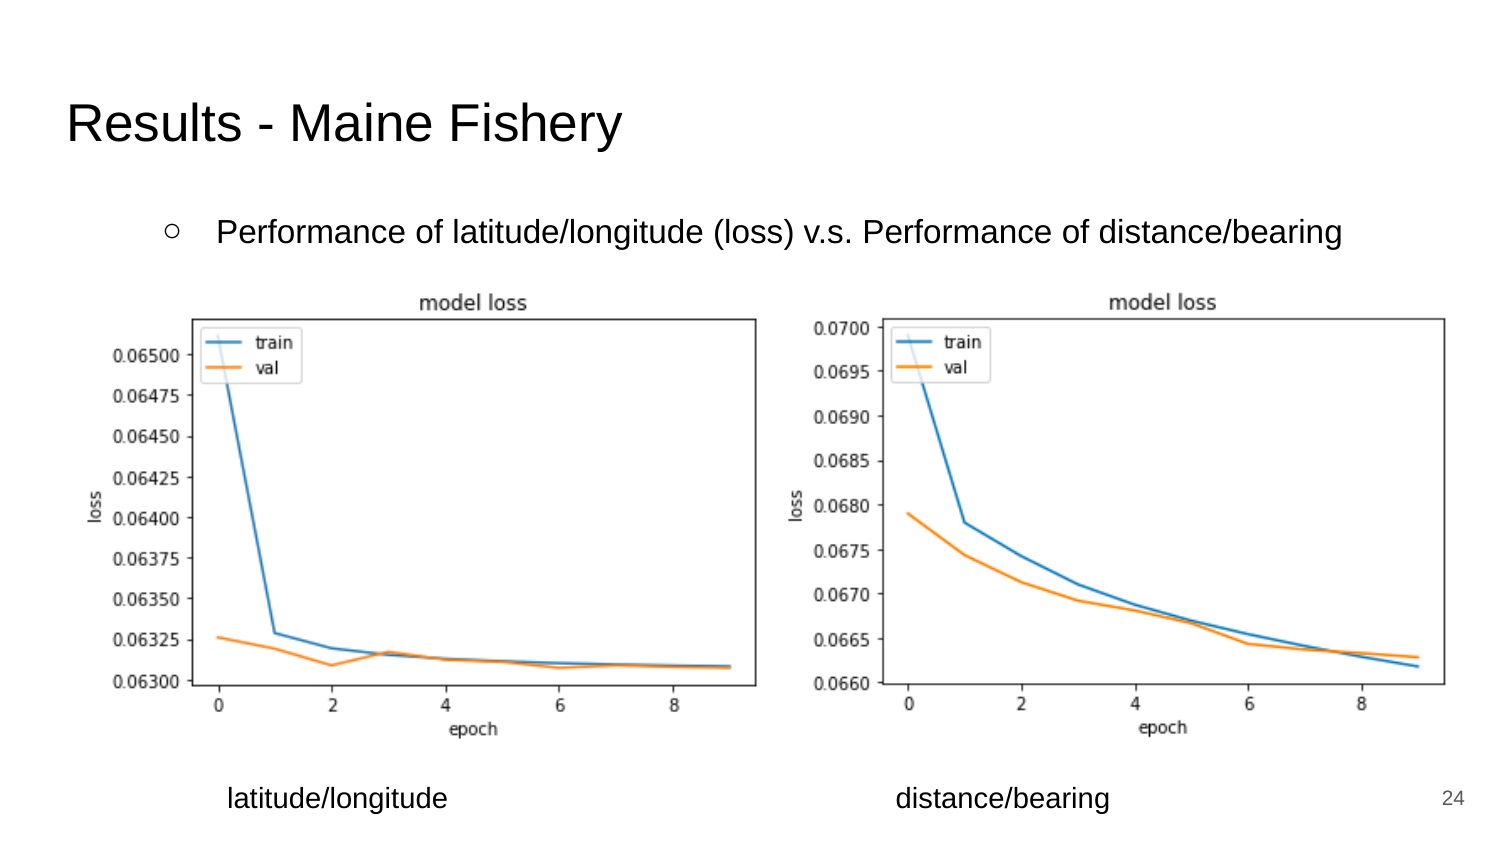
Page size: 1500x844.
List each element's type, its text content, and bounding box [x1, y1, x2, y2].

picture [76, 282, 1450, 766]
title Results - Maine Fishery [51, 72, 1449, 167]
text_box latitude/longitude [212, 773, 627, 830]
slide_number ‹#› [1389, 764, 1480, 830]
list Performance of latitude/longitude (loss) v.s. Performance of distance/bearing [51, 189, 1458, 759]
text_box distance/bearing [880, 767, 1296, 830]
